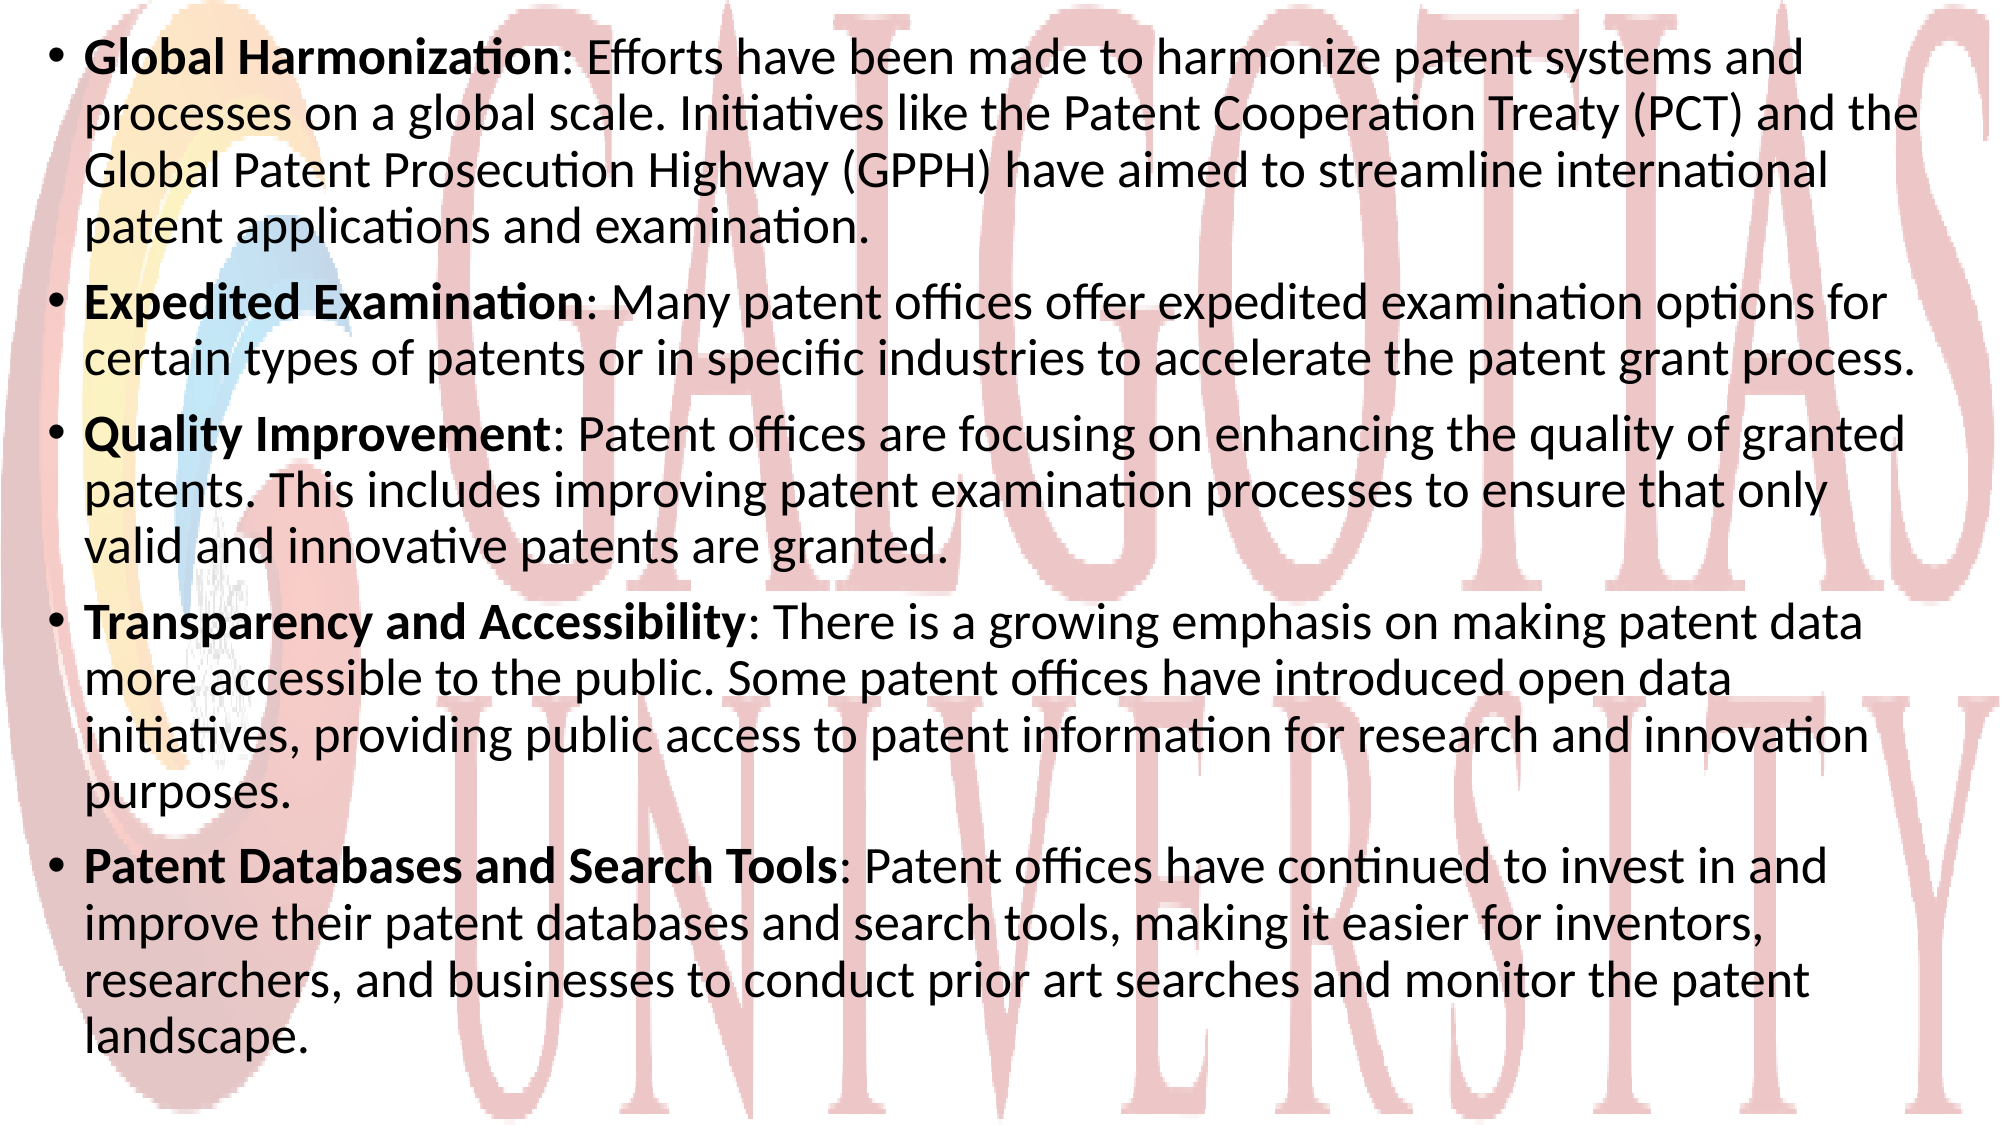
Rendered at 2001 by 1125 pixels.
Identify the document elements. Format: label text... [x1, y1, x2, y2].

list Global Harmonization: Efforts have been made to harmonize patent systems and processes on a global scale. Initiatives like the Patent Cooperation Treaty (PCT) and the Global Patent Prosecution Highway (GPPH) have aimed to streamline international patent applications and examination. Expedited Examination: Many patent offices offer expedited examination options for certain types of patents or in specific industries to accelerate the patent grant process. Quality Improvement: Patent offices are focusing on enhancing the quality of granted patents. This includes improving patent examination processes to ensure that only valid and innovative patents are granted. Transparency and Accessibility: There is a growing emphasis on making patent data more accessible to the public. Some patent offices have introduced open data initiatives, providing public access to patent information for research and innovation purposes. Patent Databases and Search Tools: Patent offices have continued to invest in and improve their patent databases and search tools, making it easier for inventors, researchers, and businesses to conduct prior art searches and monitor the patent landscape. [32, 21, 1953, 1125]
